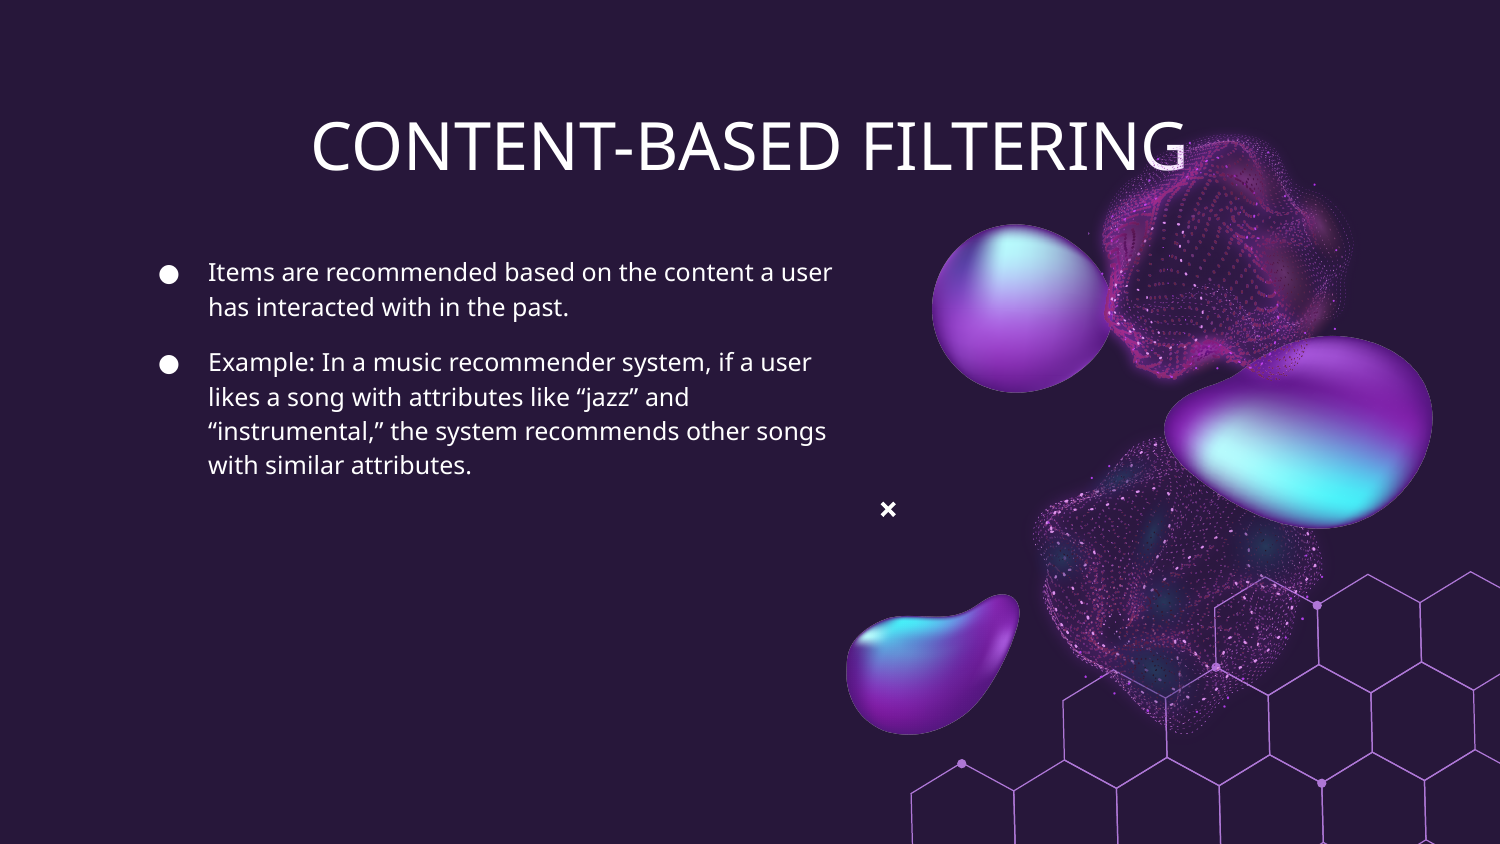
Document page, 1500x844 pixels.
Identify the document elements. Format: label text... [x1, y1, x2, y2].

subtitle Items are recommended based on the content a user has interacted with in the past. Example: In a music recommender system, if a user likes a song with attributes like “jazz” and “instrumental,” the system recommends other songs with similar attributes. [118, 237, 851, 782]
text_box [881, 502, 895, 516]
picture [825, 127, 1471, 782]
title CONTENT-BASED FILTERING [118, 88, 1383, 183]
